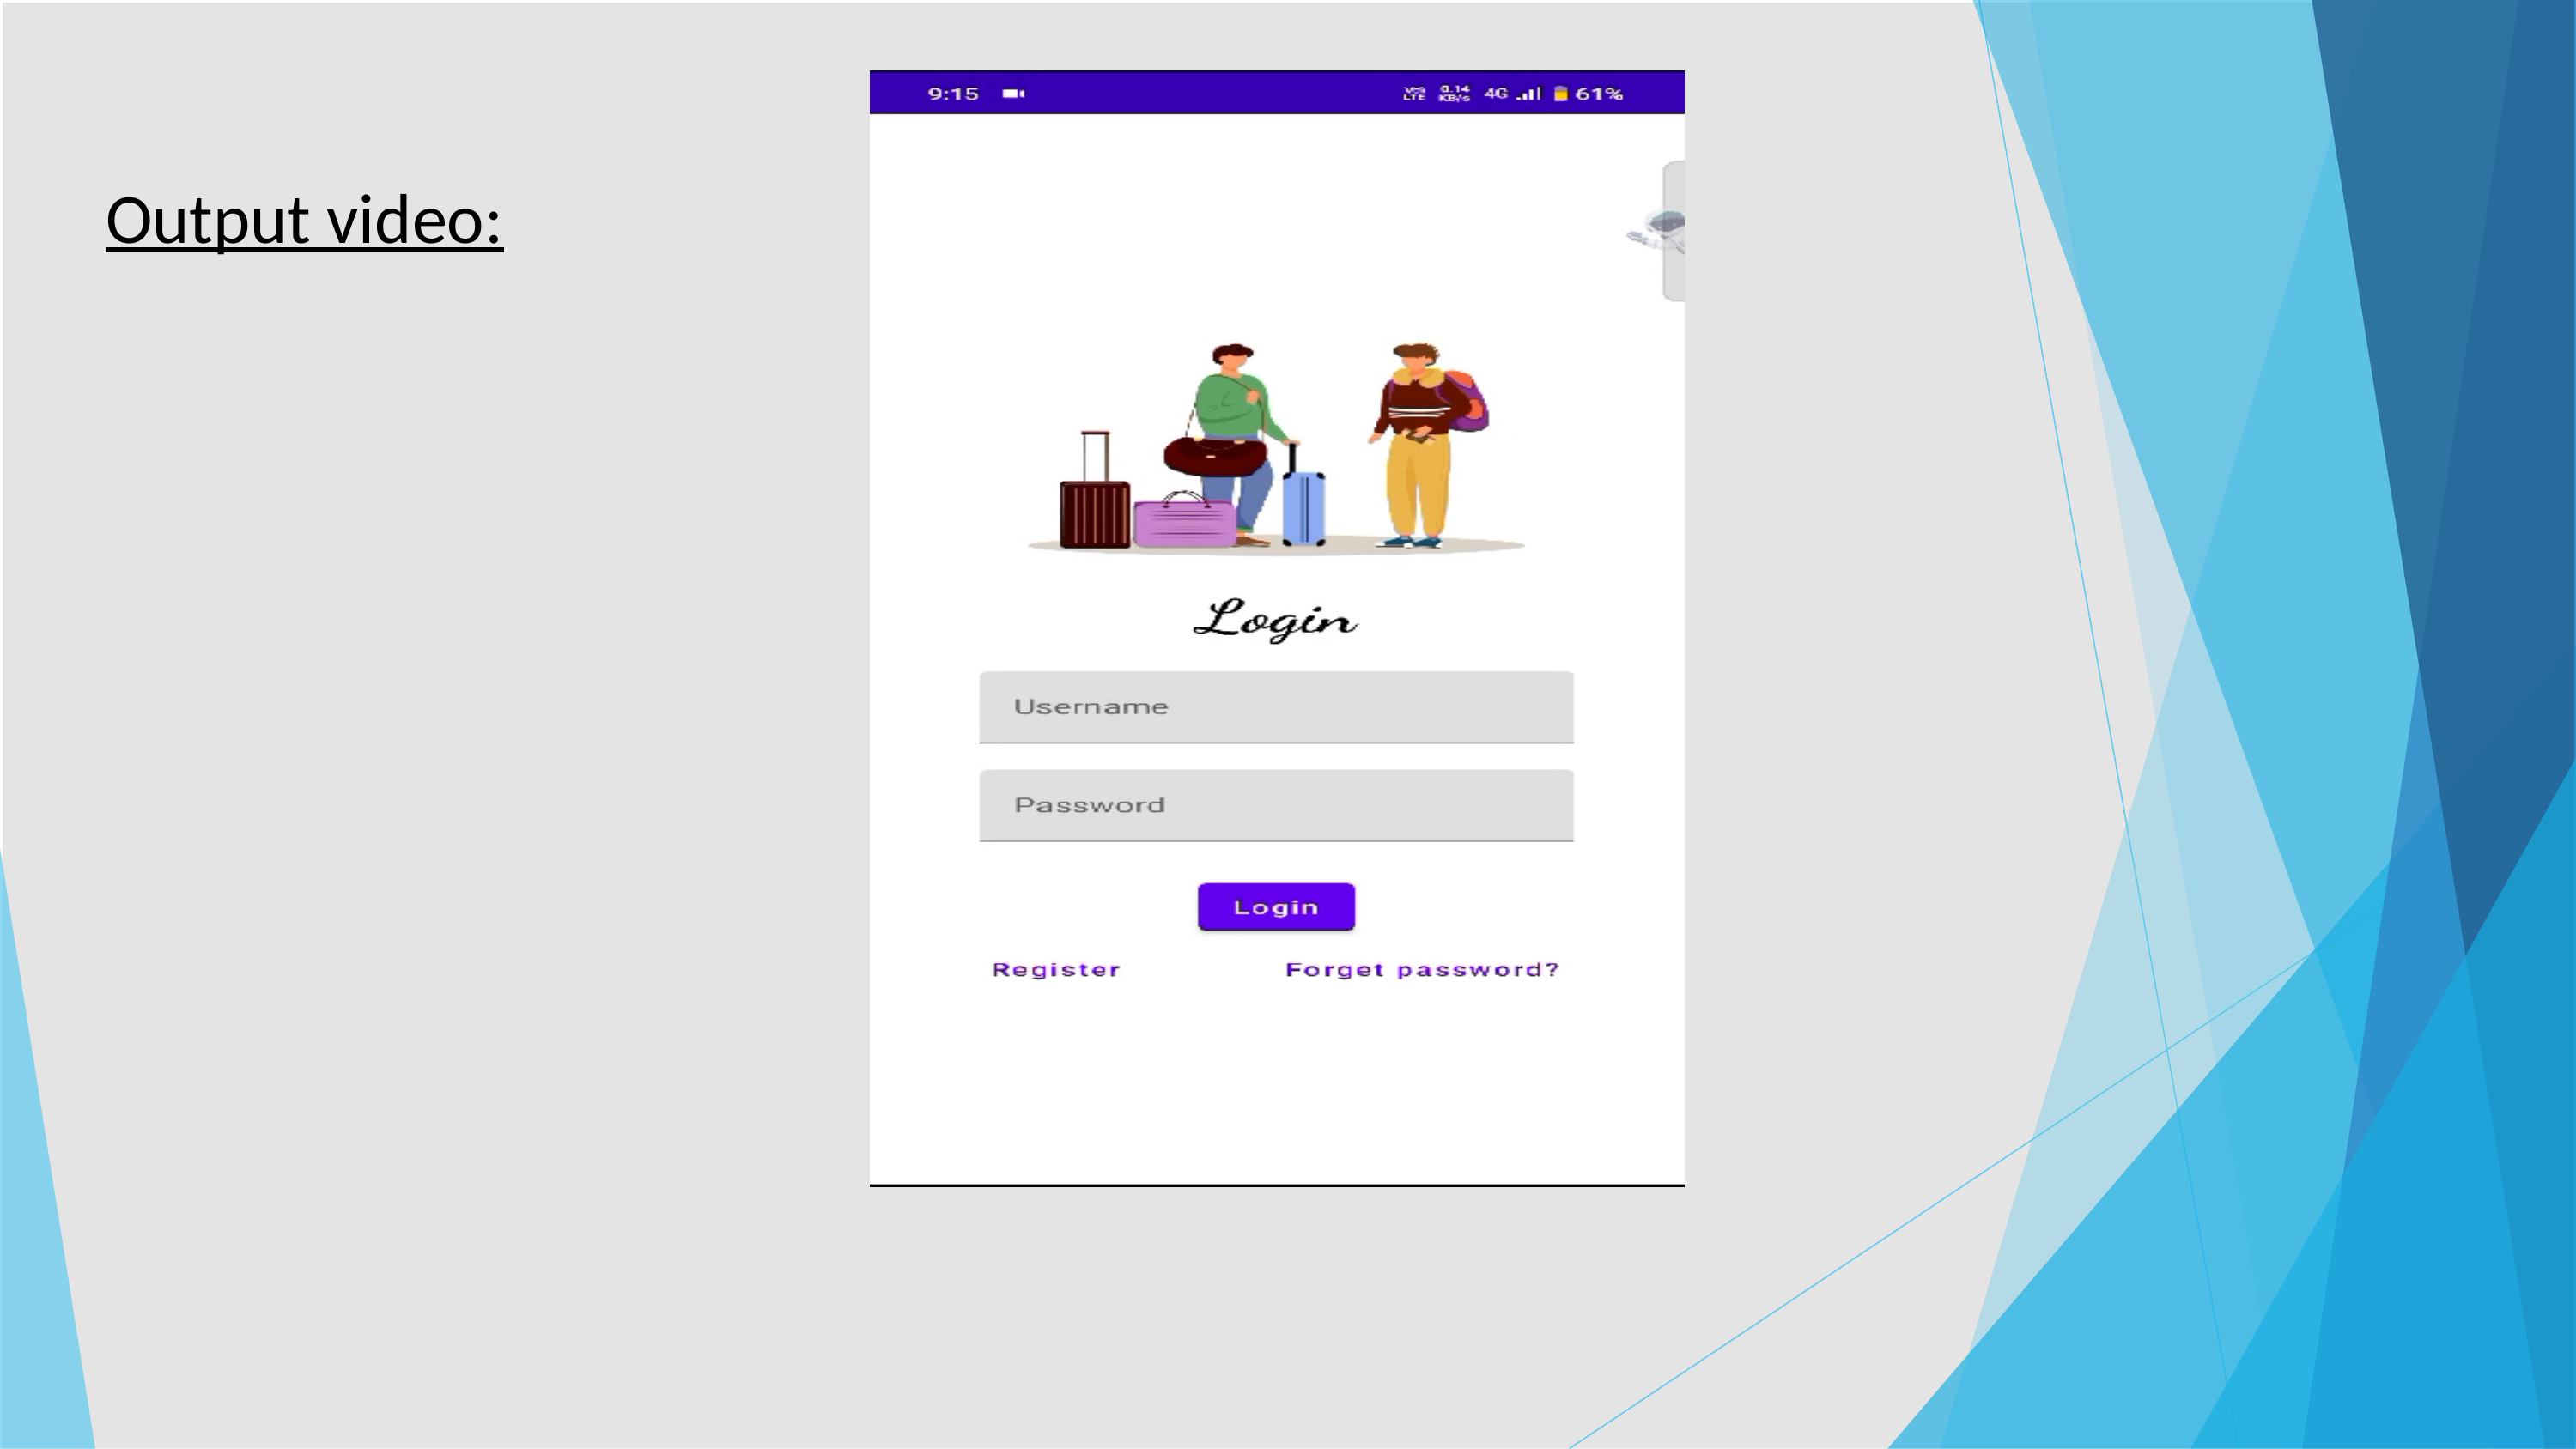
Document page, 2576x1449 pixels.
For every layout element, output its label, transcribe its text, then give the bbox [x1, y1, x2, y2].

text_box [869, 69, 1686, 1188]
title Output video: [106, 172, 548, 258]
